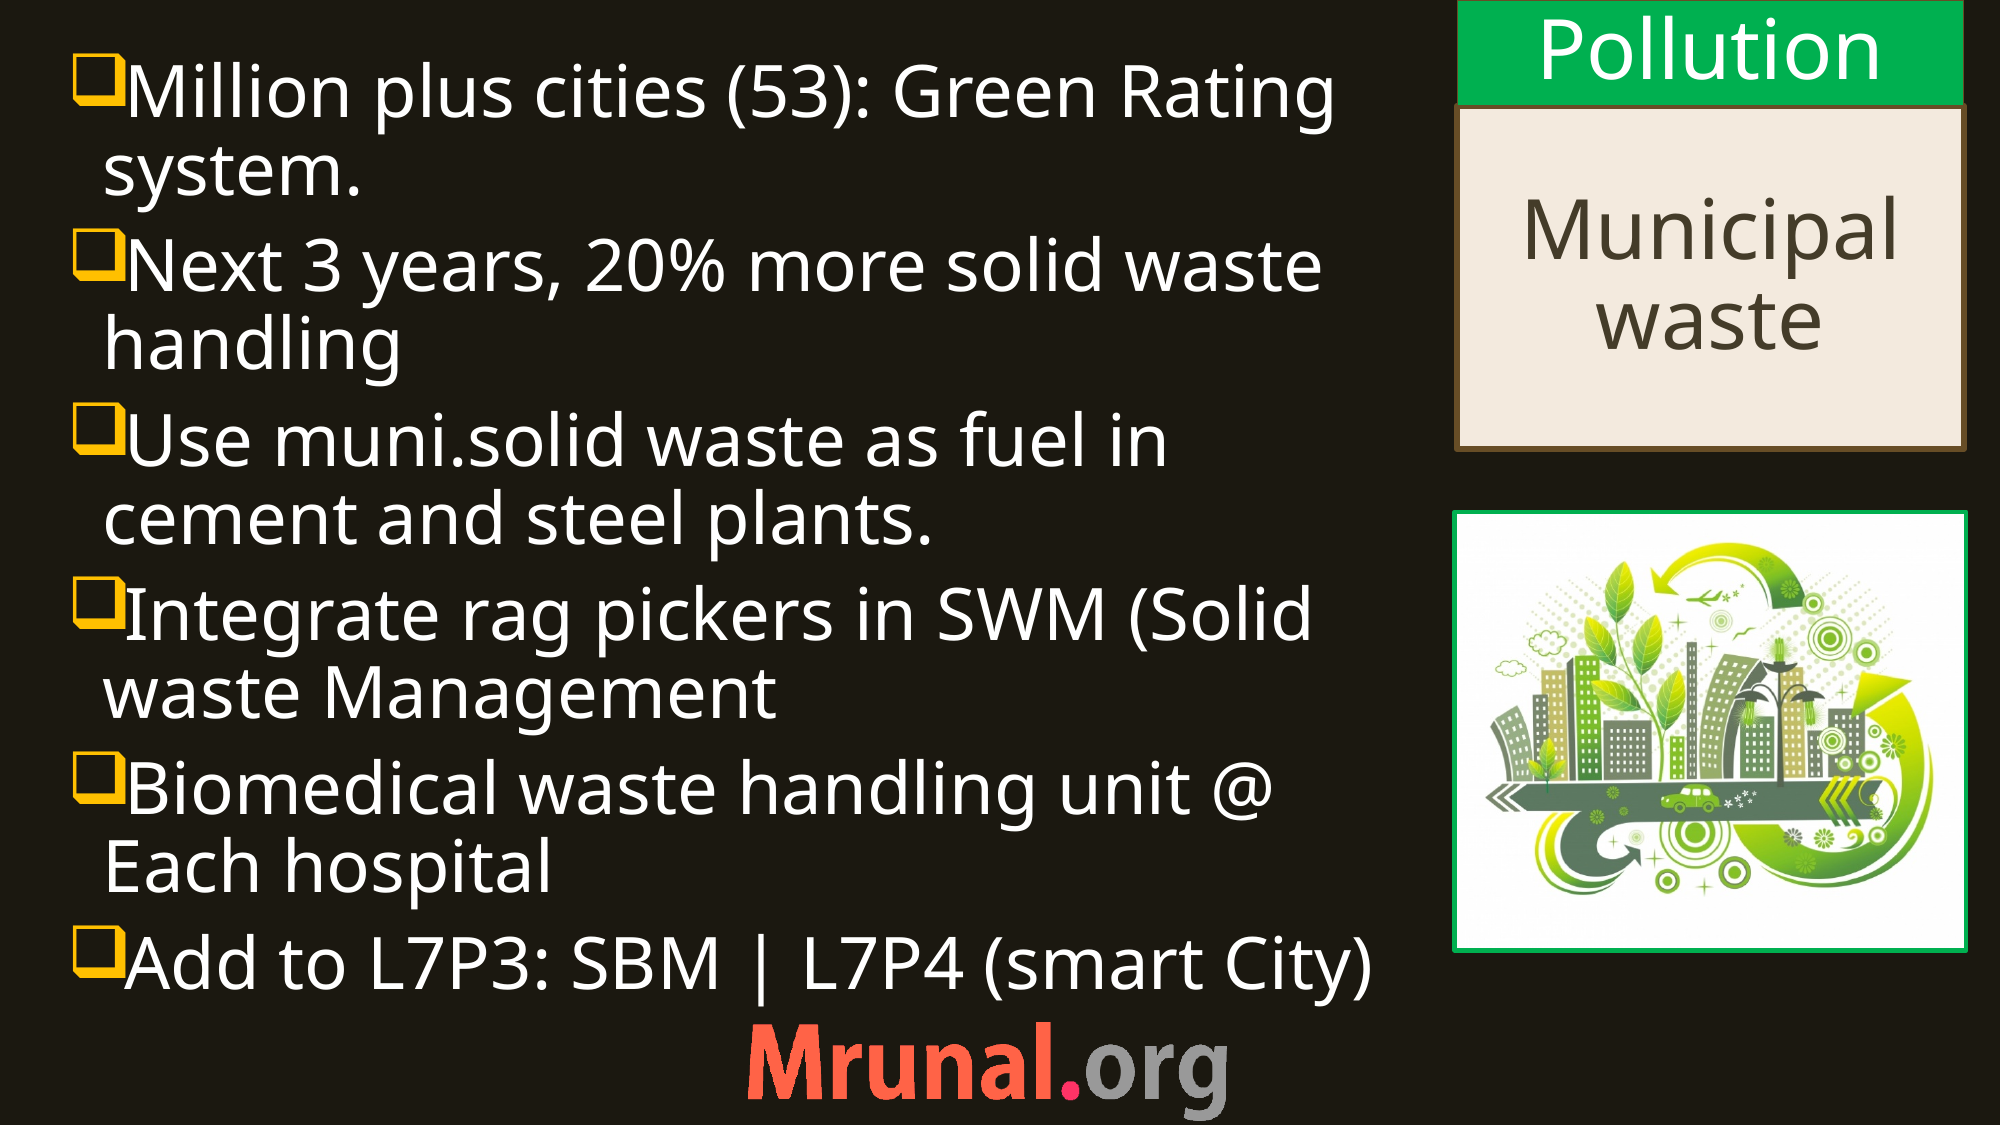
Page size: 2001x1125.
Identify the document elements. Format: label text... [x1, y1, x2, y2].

picture [741, 1014, 1230, 1125]
list Million plus cities (53): Green Rating system. Next 3 years, 20% more solid waste handling Use muni.solid waste as fuel in cement and steel plants. Integrate rag pickers in SWM (Solid waste Management Biomedical waste handling unit @ Each hospital Add to L7P3: SBM | L7P4 (smart City) [52, 47, 1447, 1014]
title Municipal waste [1454, 103, 1967, 452]
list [1456, 513, 1964, 949]
list Pollution [1457, 0, 1964, 106]
